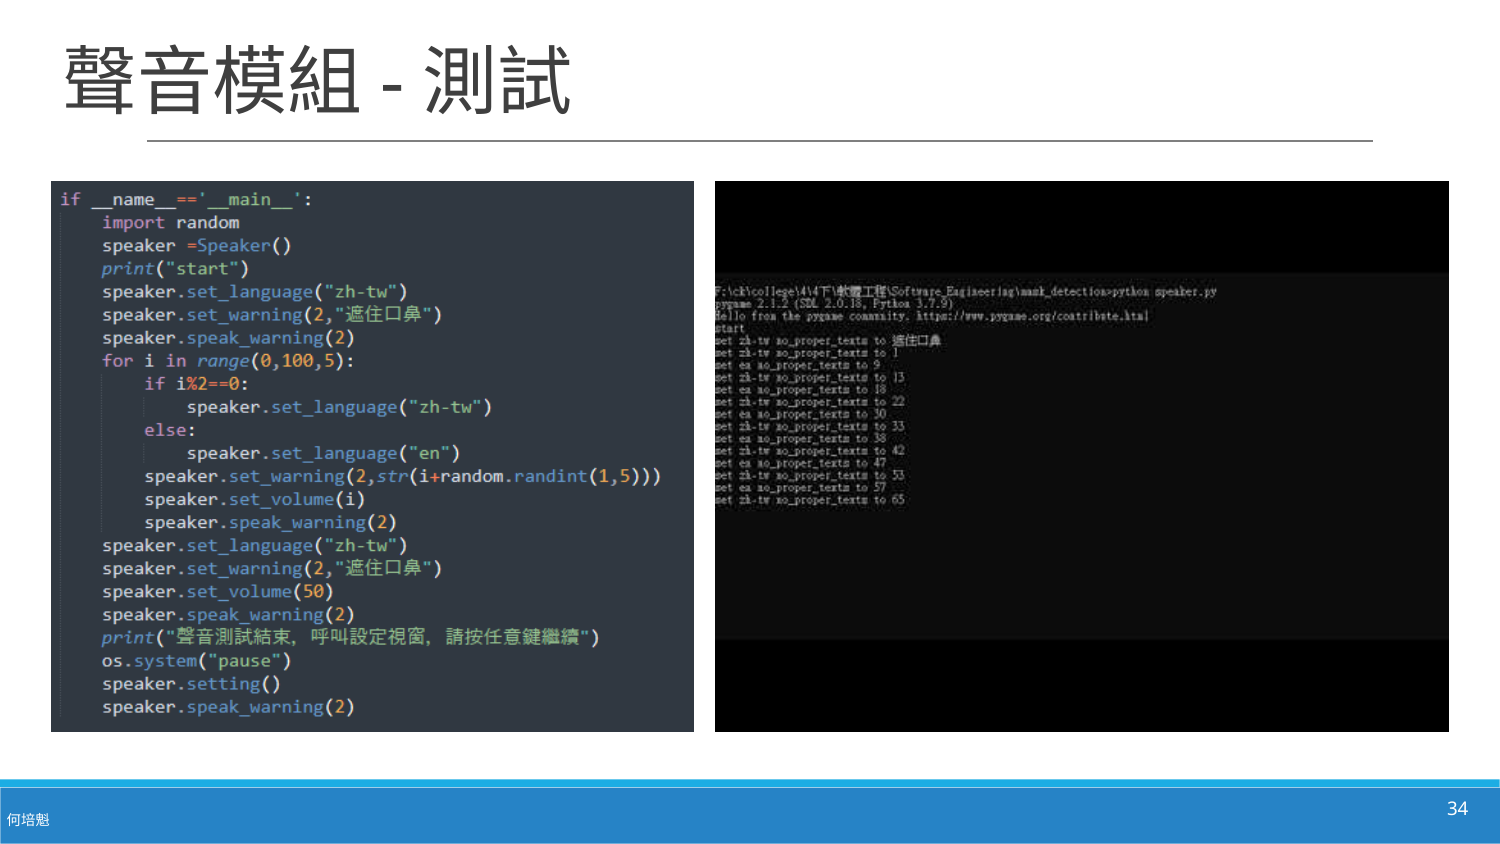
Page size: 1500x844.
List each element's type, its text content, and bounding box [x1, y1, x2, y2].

slide_number 34 [1389, 777, 1480, 842]
title 聲音模組-測試 [51, 35, 1449, 130]
picture [714, 181, 1450, 733]
picture [50, 181, 694, 733]
list 何培魁 [6, 796, 236, 834]
